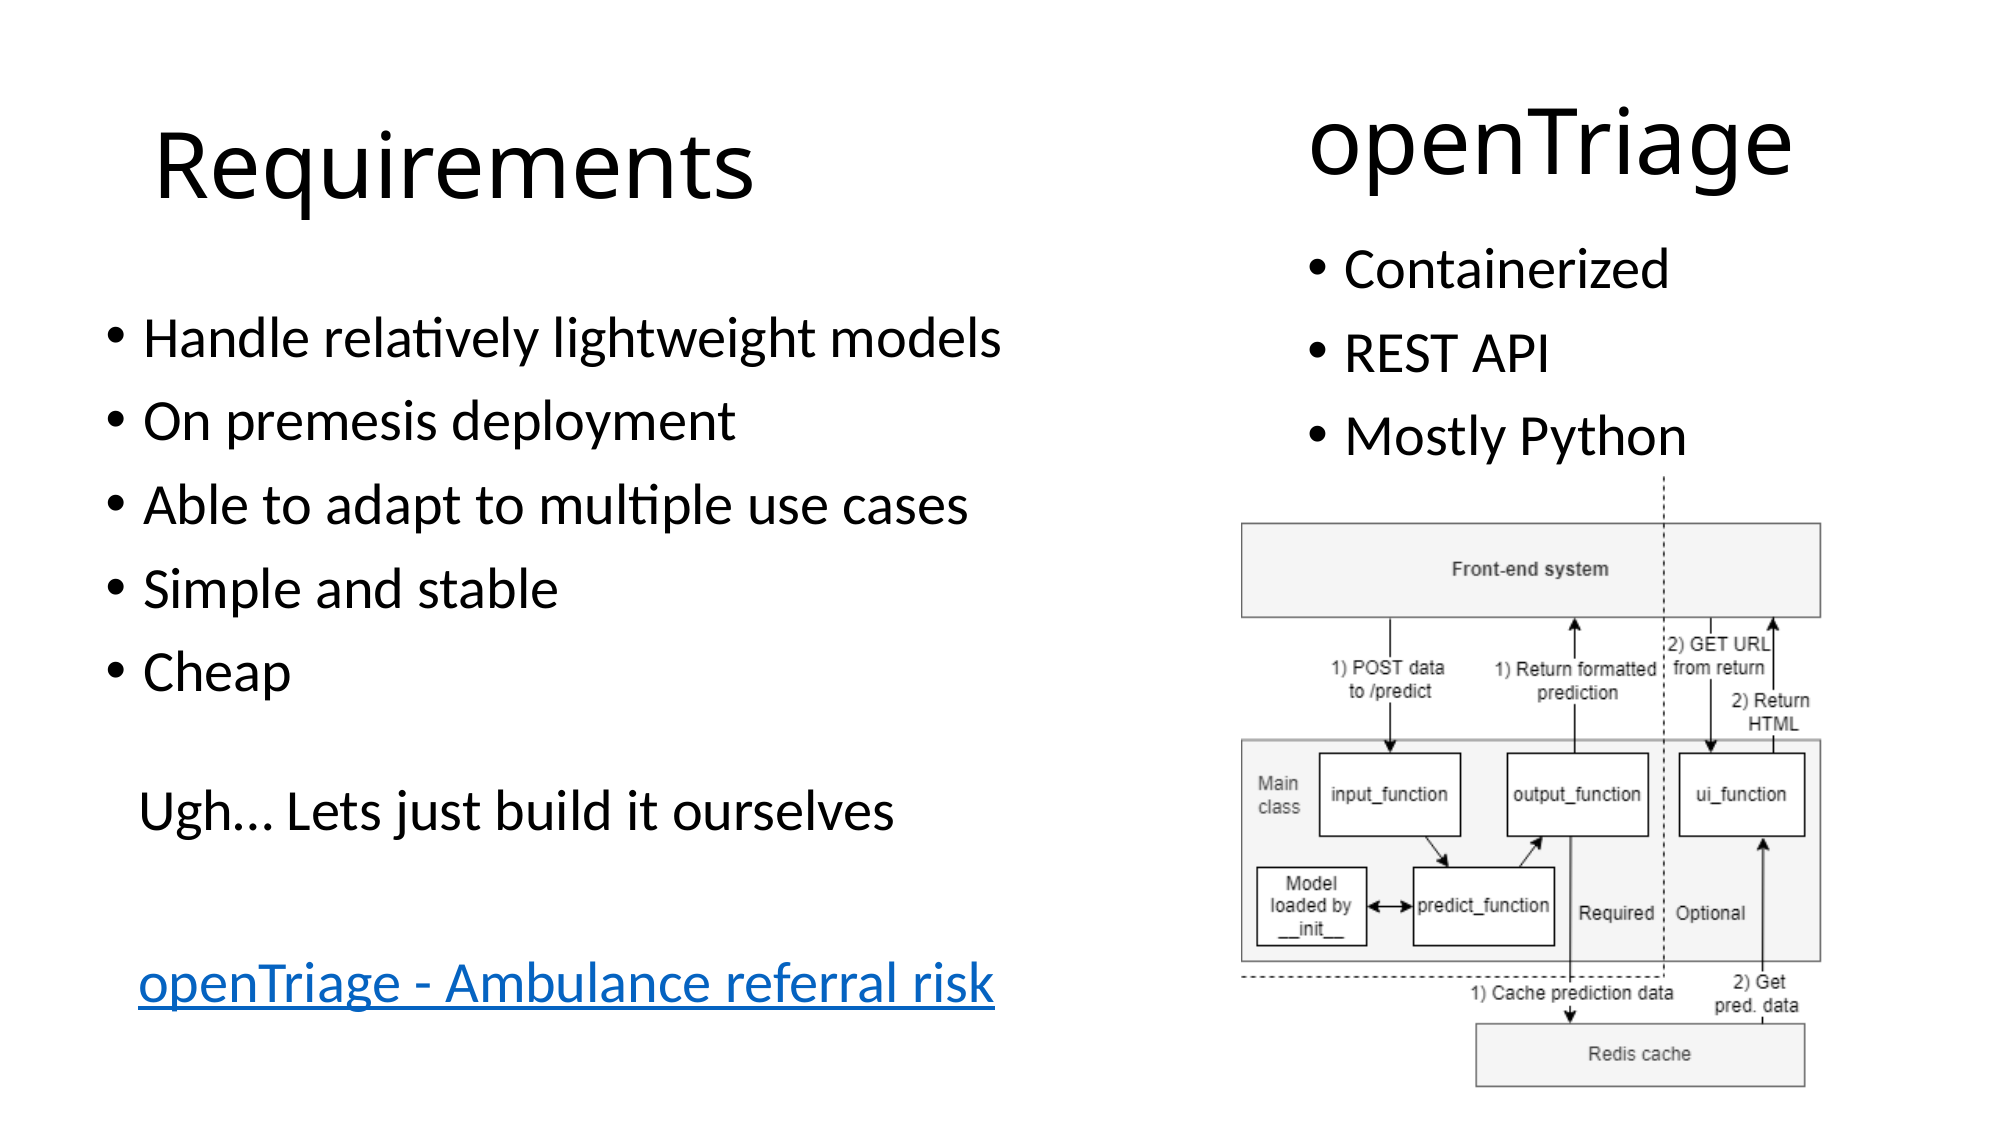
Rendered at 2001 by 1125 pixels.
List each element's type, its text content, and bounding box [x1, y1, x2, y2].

text_box Containerized REST API Mostly Python [1292, 254, 1910, 945]
text_box Ugh… Lets just build it ourselves [123, 764, 1124, 850]
text_box openTriage [1292, 36, 1977, 254]
picture [1241, 476, 1823, 1089]
text_box openTriage - Ambulance referral risk [123, 936, 1124, 1022]
title Requirements [137, 59, 1000, 278]
list Handle relatively lightweight models On premesis deployment Able to adapt to multiple use cases Simple and stable Cheap [90, 299, 1091, 808]
